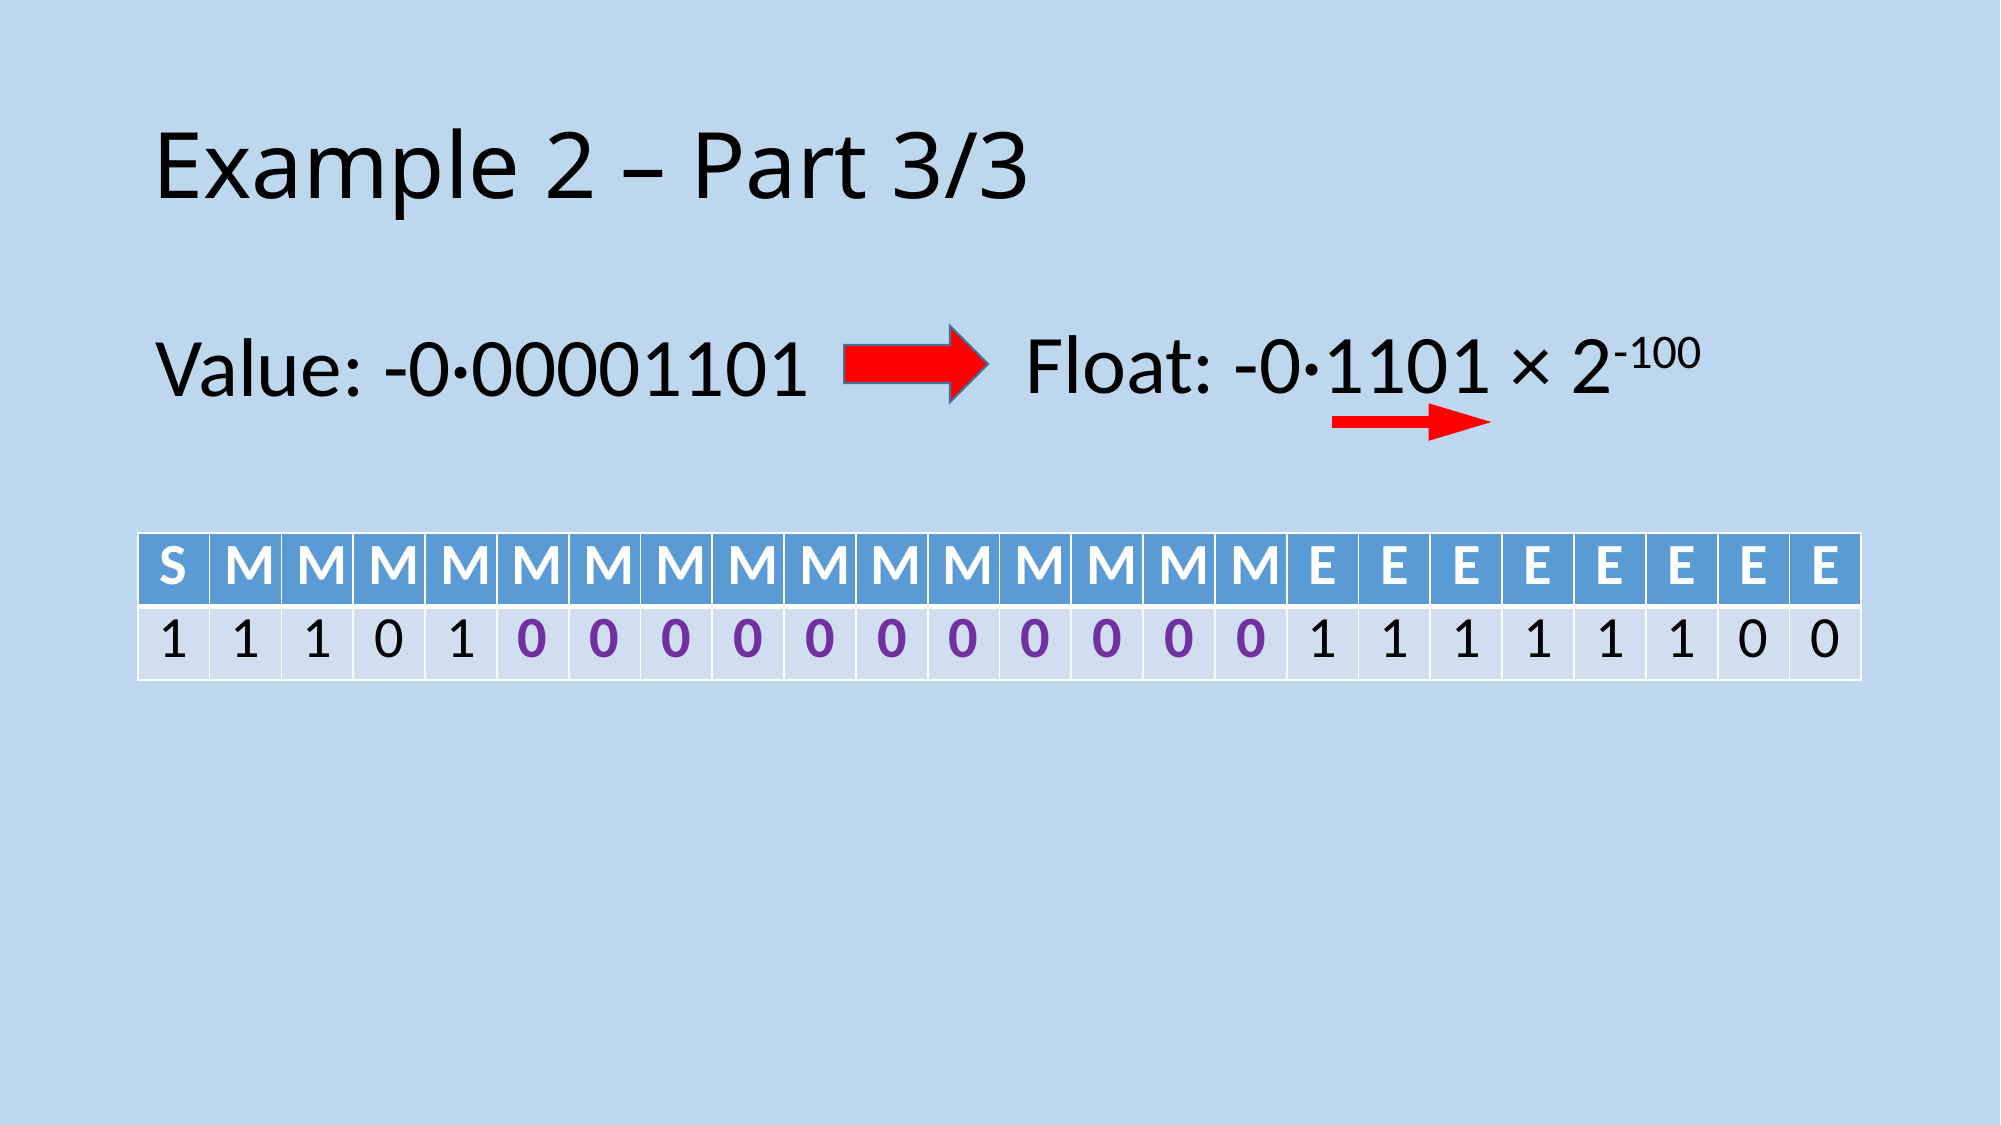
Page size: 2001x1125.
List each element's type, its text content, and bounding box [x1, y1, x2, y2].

table_cell 0 [929, 609, 999, 679]
table_header M [929, 534, 999, 604]
table_cell 1 [282, 609, 352, 679]
table_cell 1 [426, 609, 496, 679]
table_header E [1790, 534, 1860, 604]
table_header E [1503, 534, 1573, 604]
table_cell 0 [354, 609, 424, 679]
table_cell 1 [1647, 609, 1717, 679]
table_cell 0 [1719, 609, 1789, 679]
table_cell 0 [785, 609, 855, 679]
table_header M [570, 534, 640, 604]
table_header E [1288, 534, 1358, 604]
table_header M [857, 534, 927, 604]
table_header M [498, 534, 568, 604]
table_cell 0 [641, 609, 711, 679]
table_header E [1431, 534, 1501, 604]
table_cell 0 [713, 609, 783, 679]
table_header M [1216, 534, 1286, 604]
table_cell 0 [1072, 609, 1142, 679]
table_header S [139, 534, 209, 604]
table_header E [1575, 534, 1645, 604]
table_cell 1 [1503, 609, 1573, 679]
table_header E [1647, 534, 1717, 604]
table_cell 0 [498, 609, 568, 679]
table_header M [785, 534, 855, 604]
table_cell 1 [210, 609, 281, 679]
text_box Value: -0·00001101 [140, 305, 826, 421]
table_header E [1359, 534, 1429, 604]
title Example 2 – Part 3/3 [137, 59, 1863, 278]
table_header E [1719, 534, 1789, 604]
table_header M [1144, 534, 1214, 604]
table_header M [282, 534, 352, 604]
table_cell 0 [1790, 609, 1860, 679]
table_header M [1072, 534, 1142, 604]
text_box Float: -0·1101 × 2-100 [1010, 303, 1717, 418]
text_box [843, 323, 990, 405]
table_cell 1 [1575, 609, 1645, 679]
table_cell 0 [570, 609, 640, 679]
table_header M [1000, 534, 1070, 604]
table_header M [354, 534, 424, 604]
table_header M [426, 534, 496, 604]
table_cell 1 [1431, 609, 1501, 679]
table_cell 1 [1288, 609, 1358, 679]
table_header M [713, 534, 783, 604]
table_header M [210, 534, 281, 604]
table_header M [641, 534, 711, 604]
table_cell 1 [139, 609, 209, 679]
table_cell 0 [1000, 609, 1070, 679]
table_cell 0 [1144, 609, 1214, 679]
table_cell 0 [857, 609, 927, 679]
table_cell 1 [1359, 609, 1429, 679]
table_cell 0 [1216, 609, 1286, 679]
